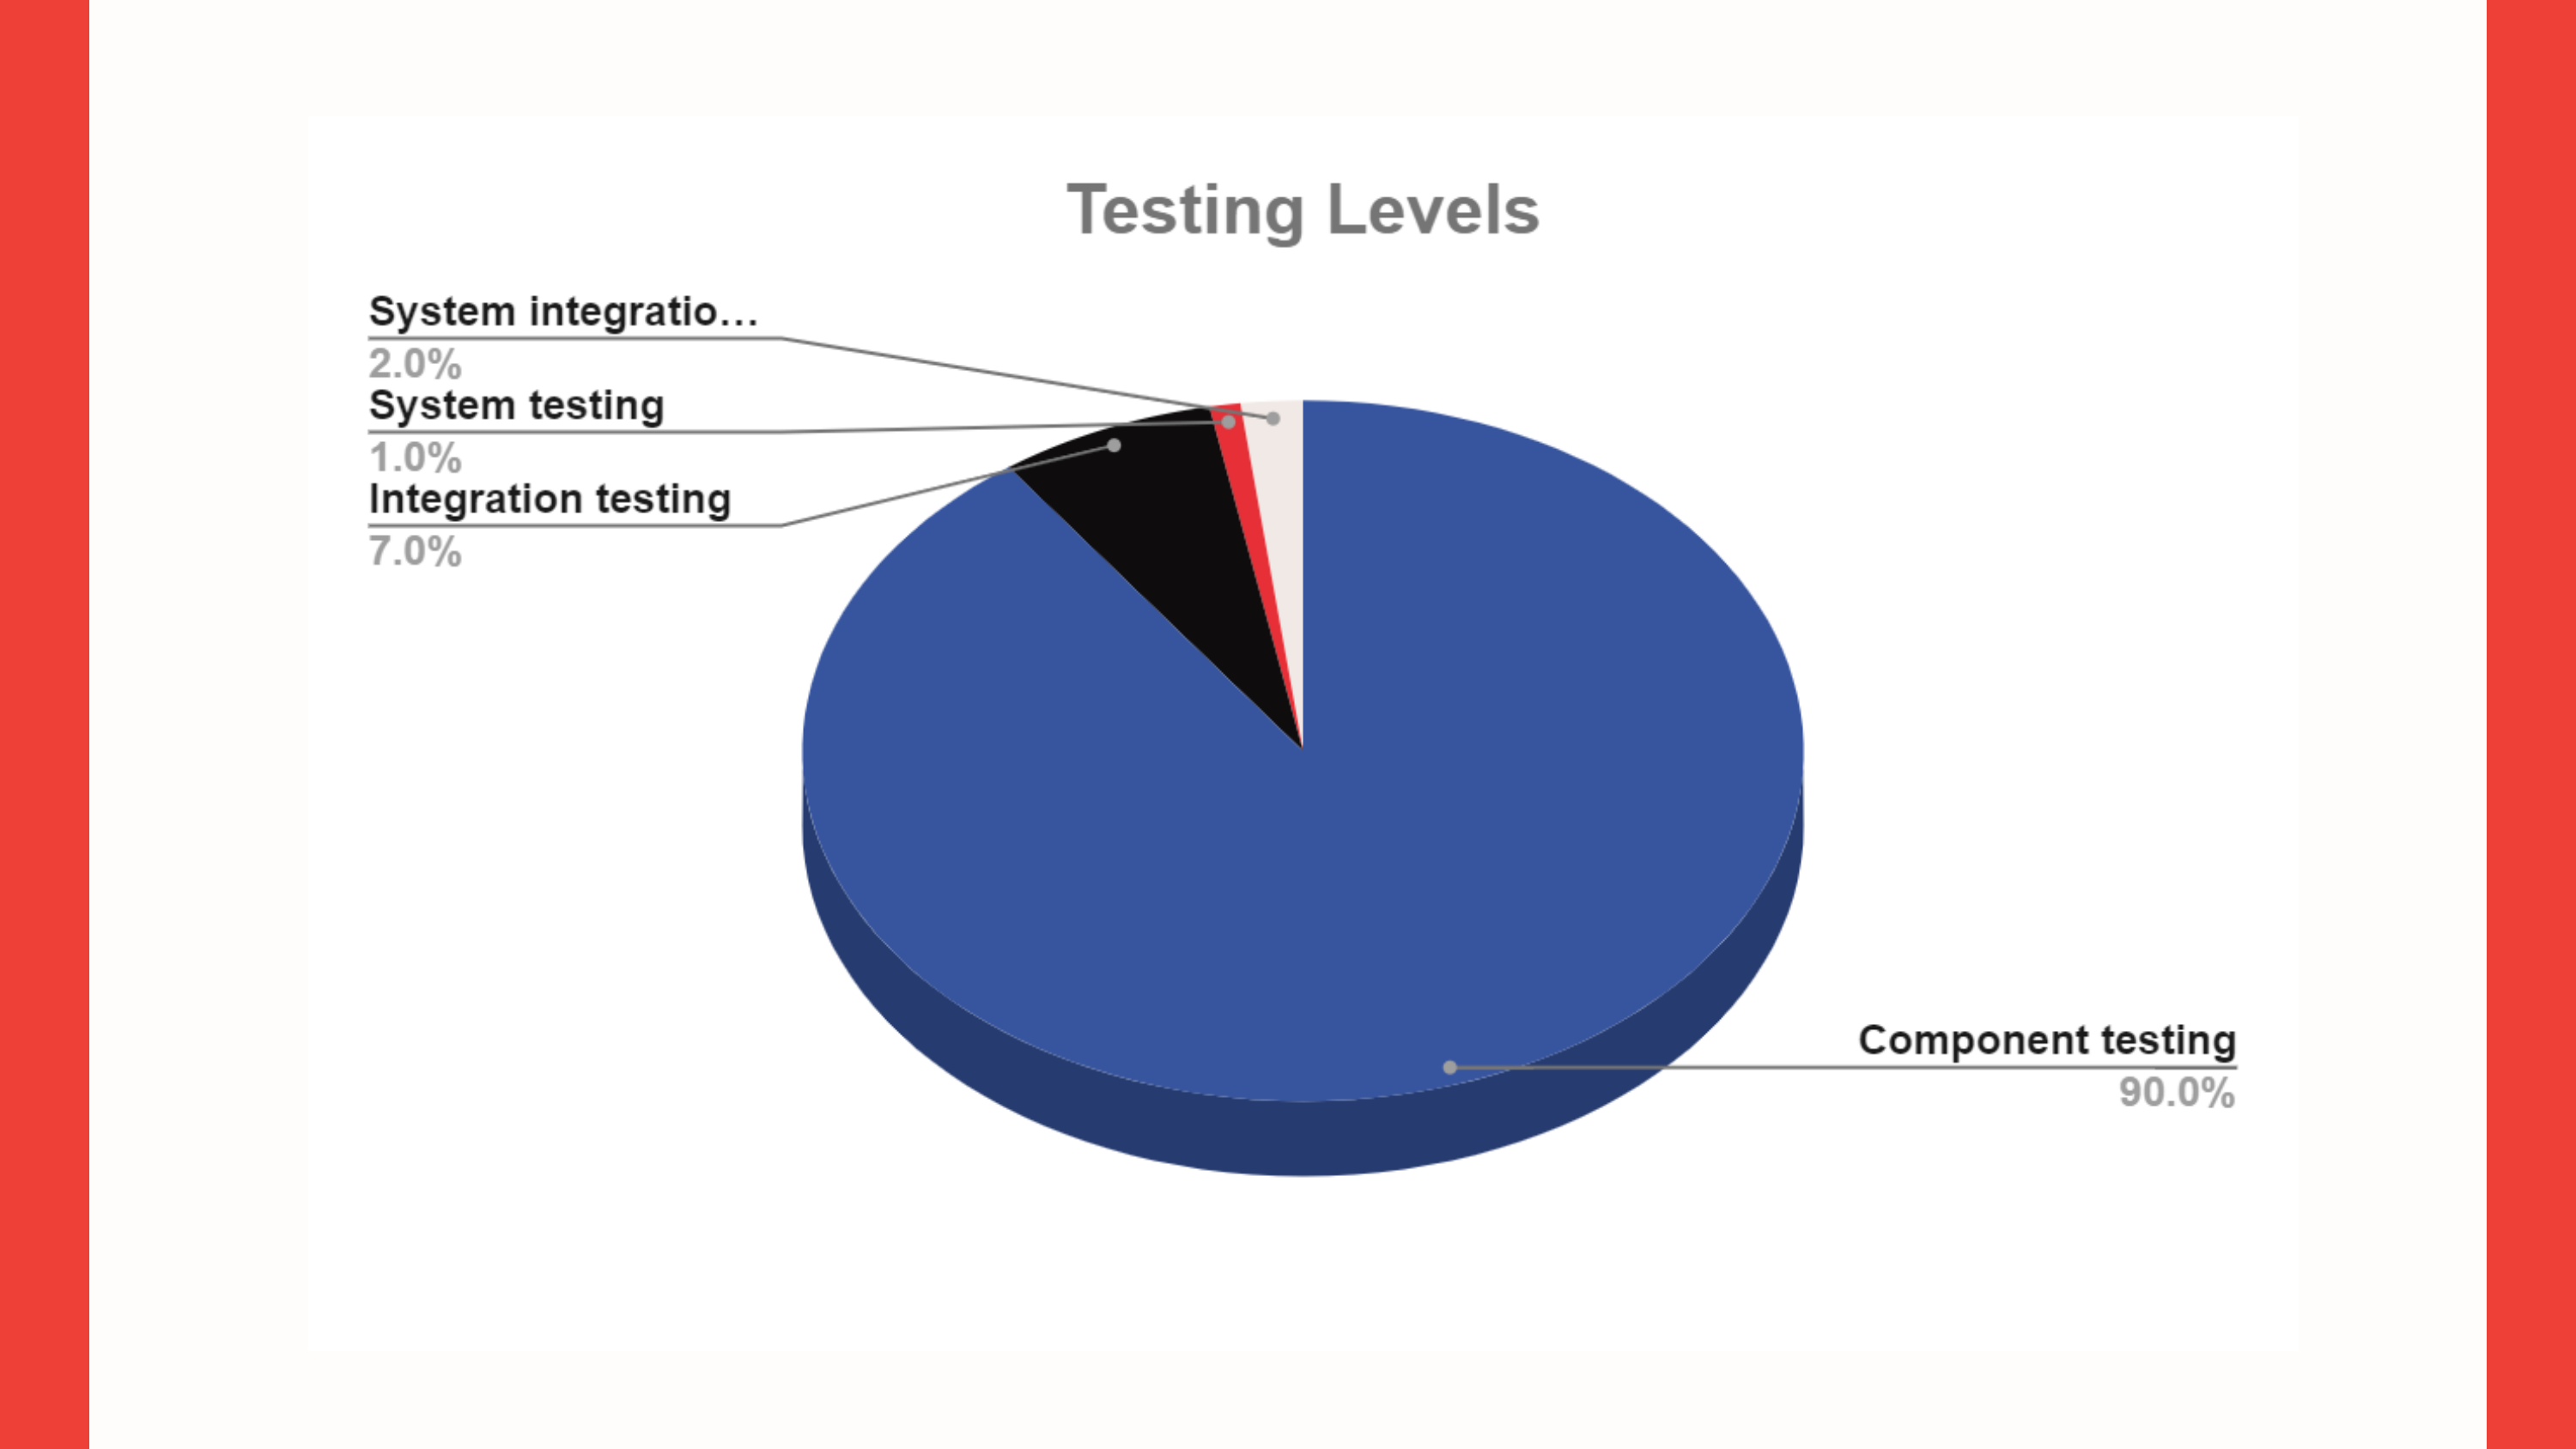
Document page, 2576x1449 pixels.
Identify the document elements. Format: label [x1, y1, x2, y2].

text_box [0, 0, 90, 1449]
text_box [307, 116, 2300, 1351]
text_box [2486, 0, 2576, 1449]
